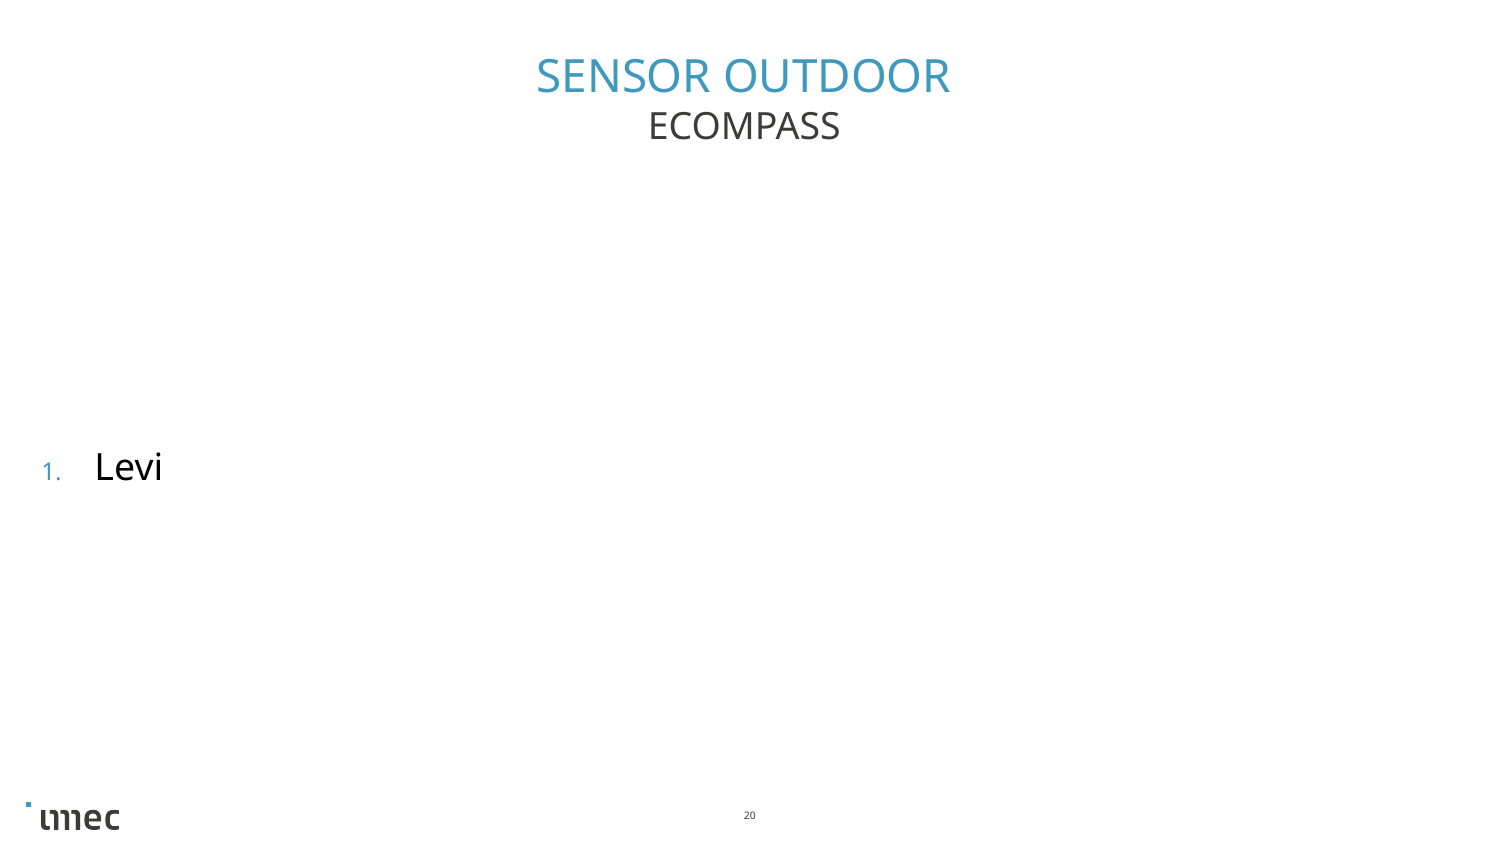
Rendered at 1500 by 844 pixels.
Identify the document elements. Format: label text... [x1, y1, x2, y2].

slide_number 20 [679, 802, 821, 831]
list Ecompass [26, 94, 1463, 156]
list Levi [26, 175, 1463, 756]
title SENSOR Outdoor [26, 38, 1463, 94]
picture [26, 802, 119, 830]
